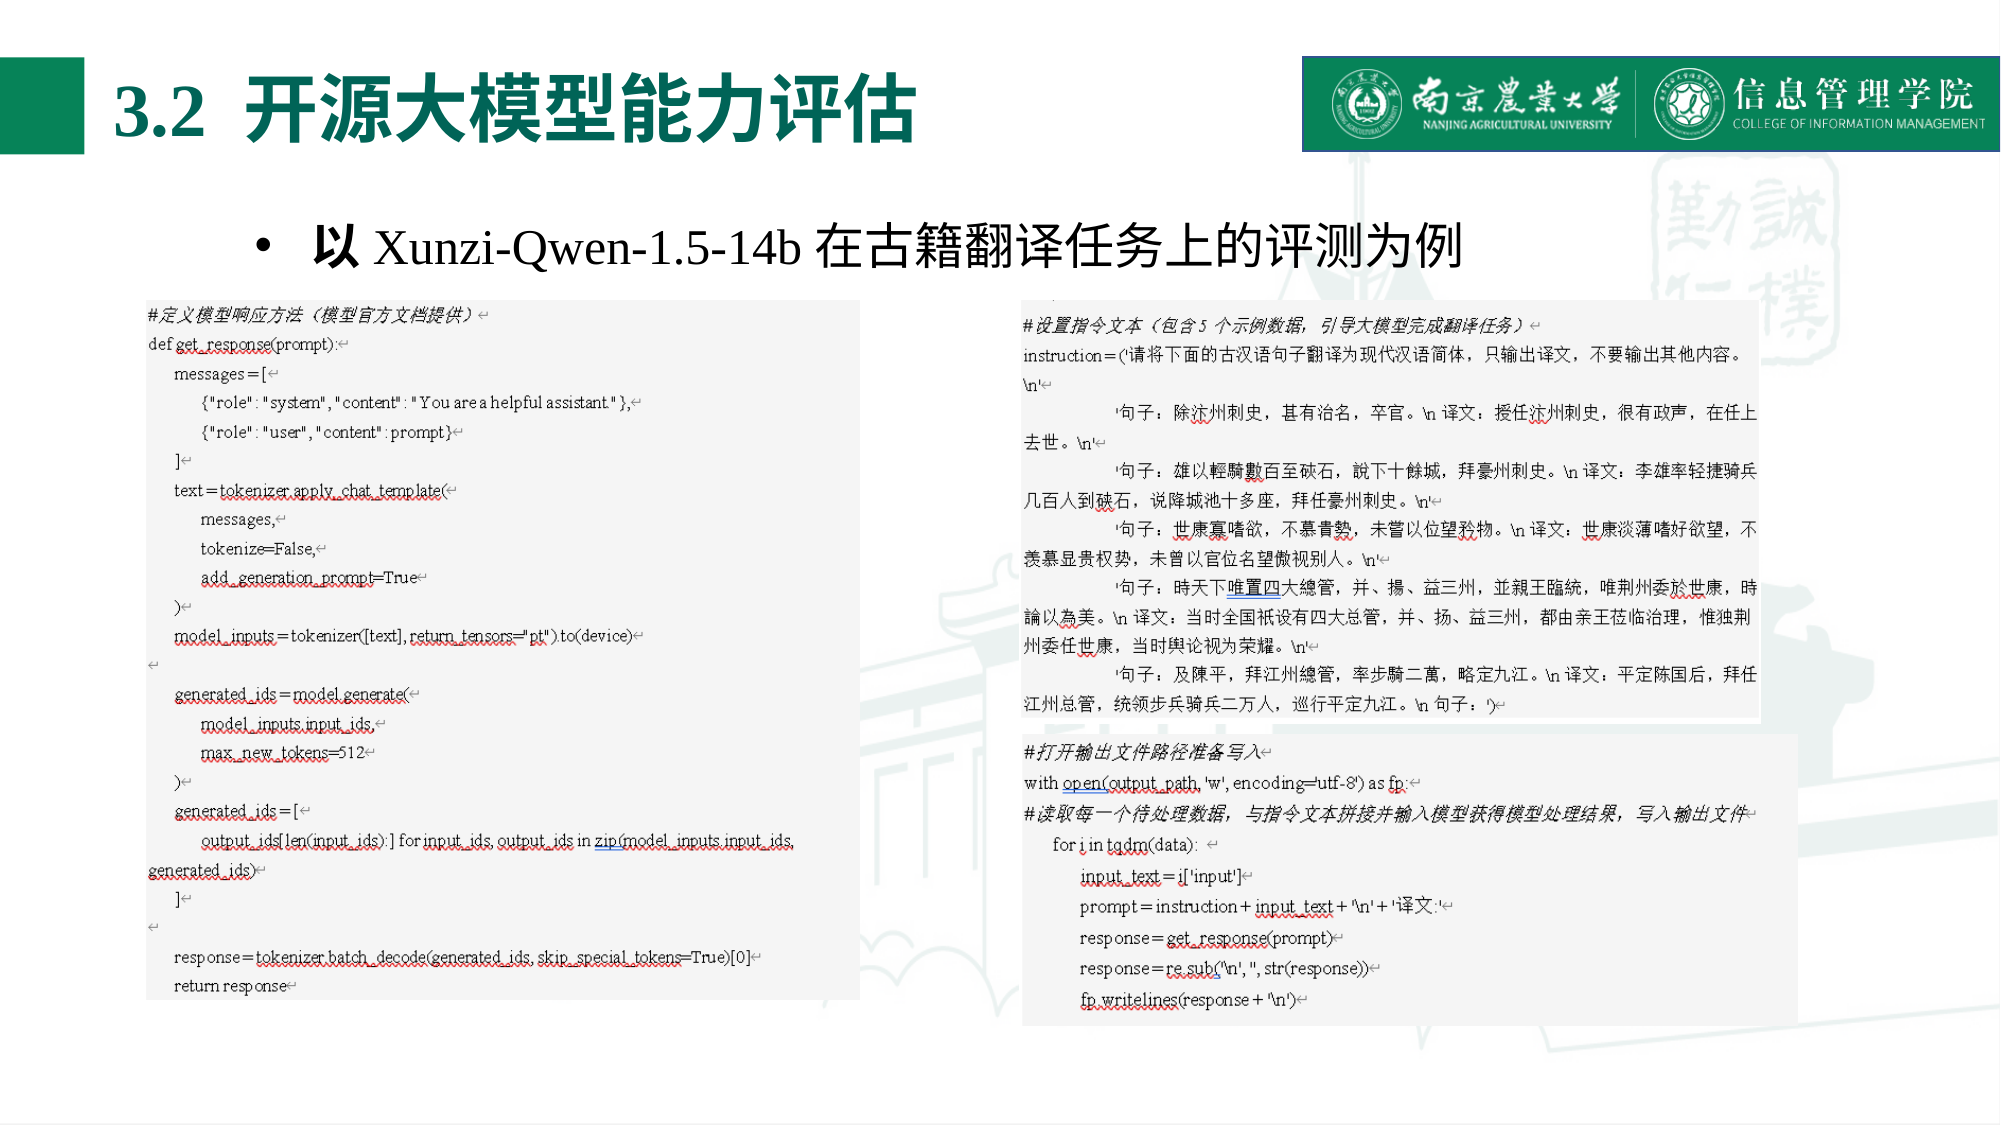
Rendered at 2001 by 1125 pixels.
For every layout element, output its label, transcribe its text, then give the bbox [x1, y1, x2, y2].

text_box 以Xunzi-Qwen-1.5-14b在古籍翻译任务上的评测为例 [239, 207, 1930, 342]
picture [1019, 300, 1761, 724]
title 3.2 开源大模型能力评估 [98, 34, 1291, 190]
picture [1332, 68, 1985, 140]
picture [144, 300, 860, 1000]
picture [1019, 734, 1798, 1026]
